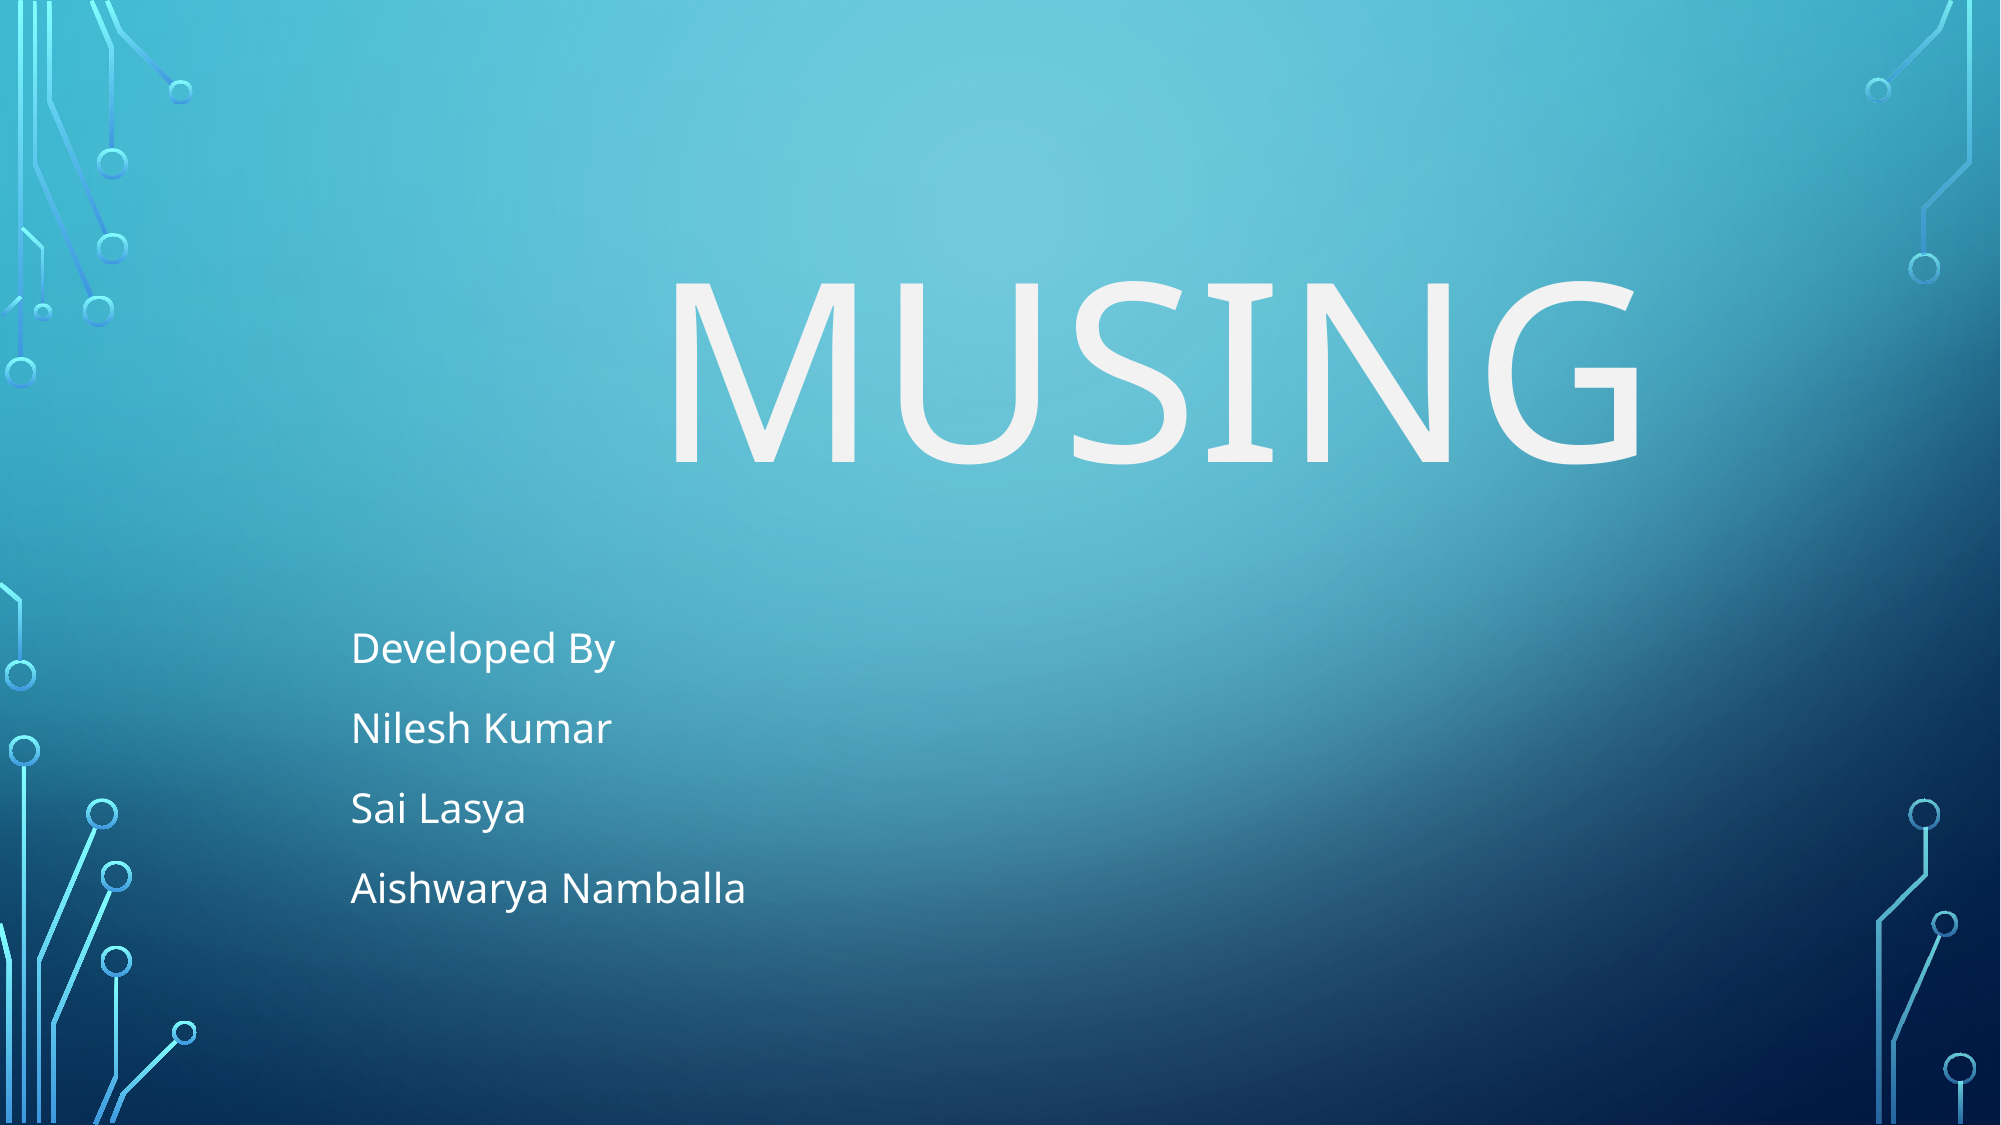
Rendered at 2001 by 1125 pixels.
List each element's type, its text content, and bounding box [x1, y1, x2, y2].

list Developed By Nilesh Kumar Sai Lasya Aishwarya Namballa [187, 574, 1812, 950]
title MUSING [187, 99, 1813, 663]
